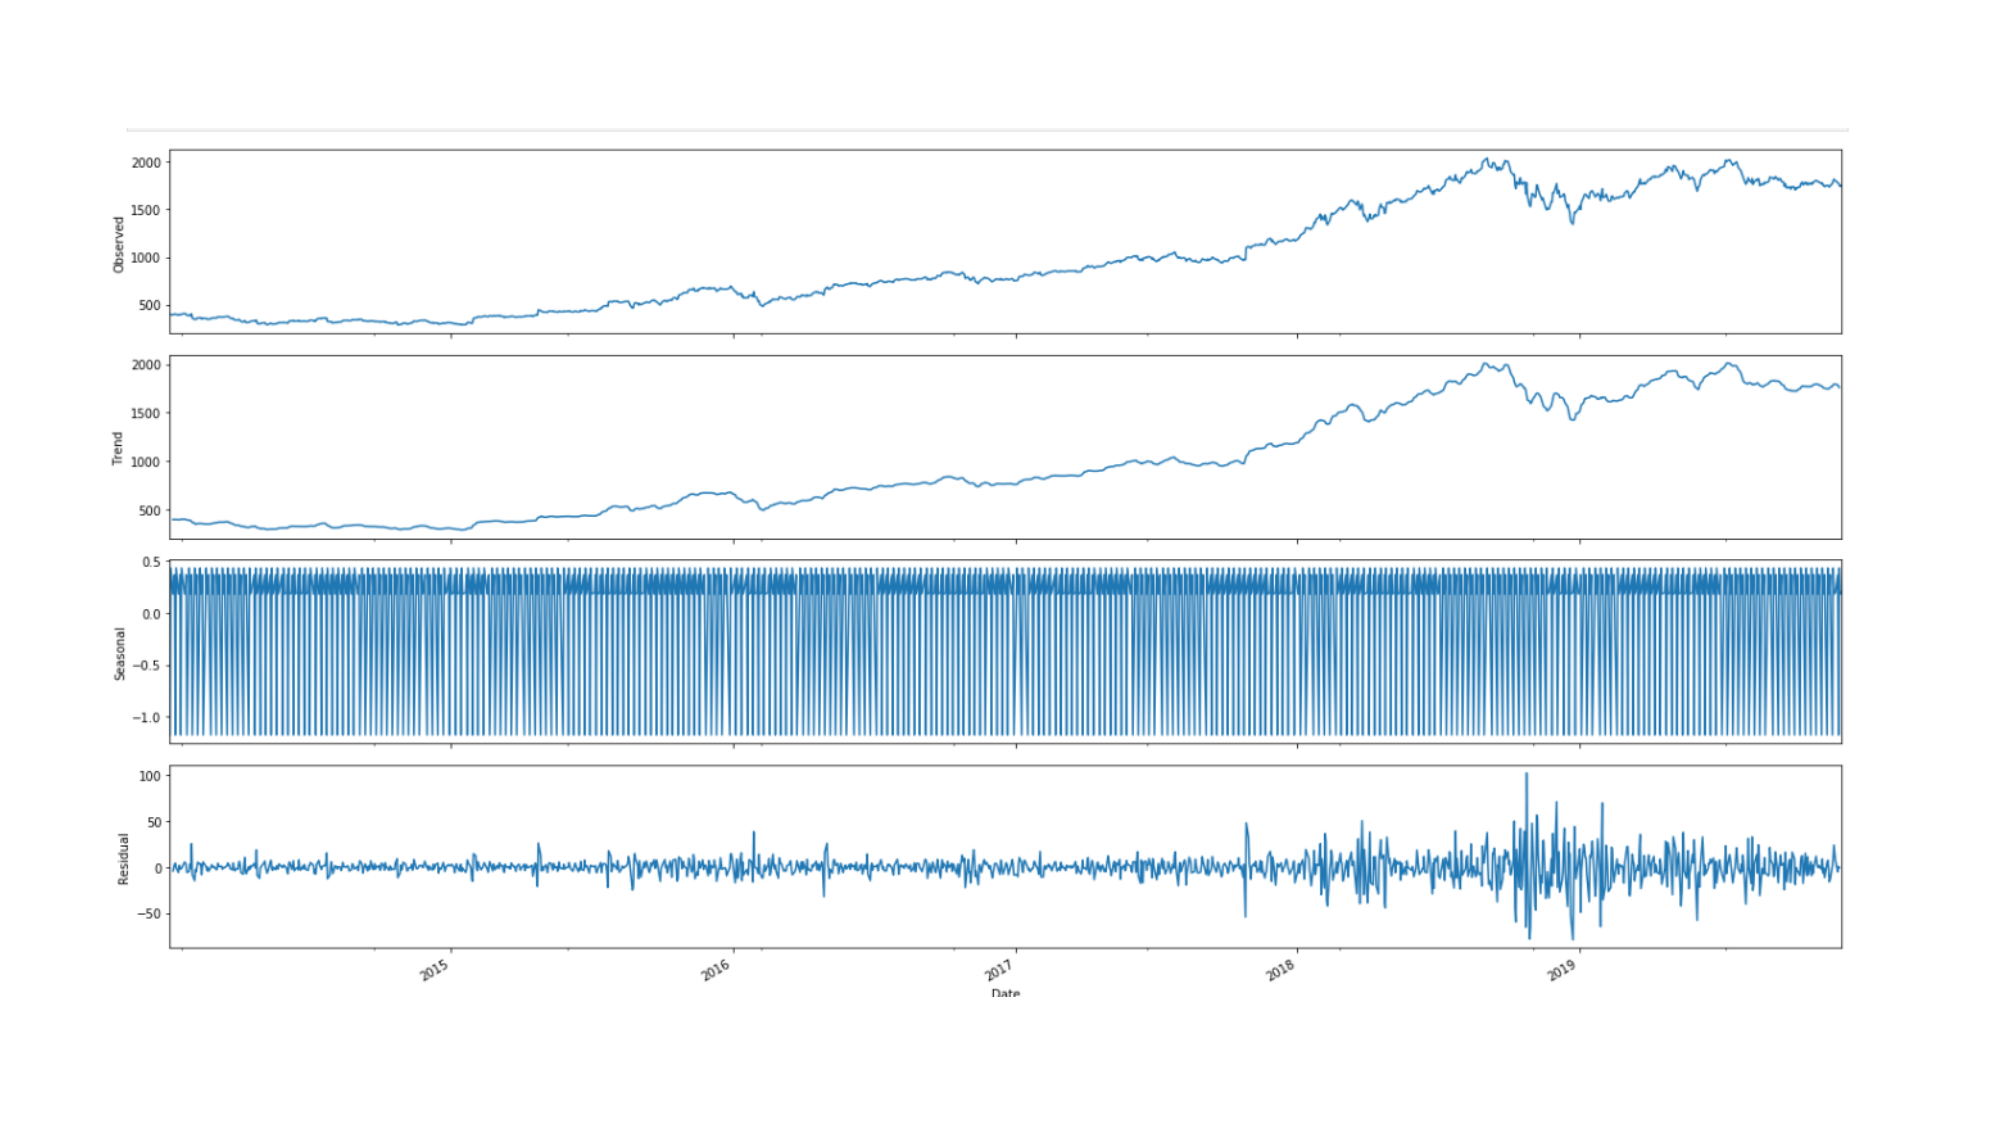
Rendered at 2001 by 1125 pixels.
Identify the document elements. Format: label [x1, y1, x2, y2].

list [105, 128, 1895, 997]
